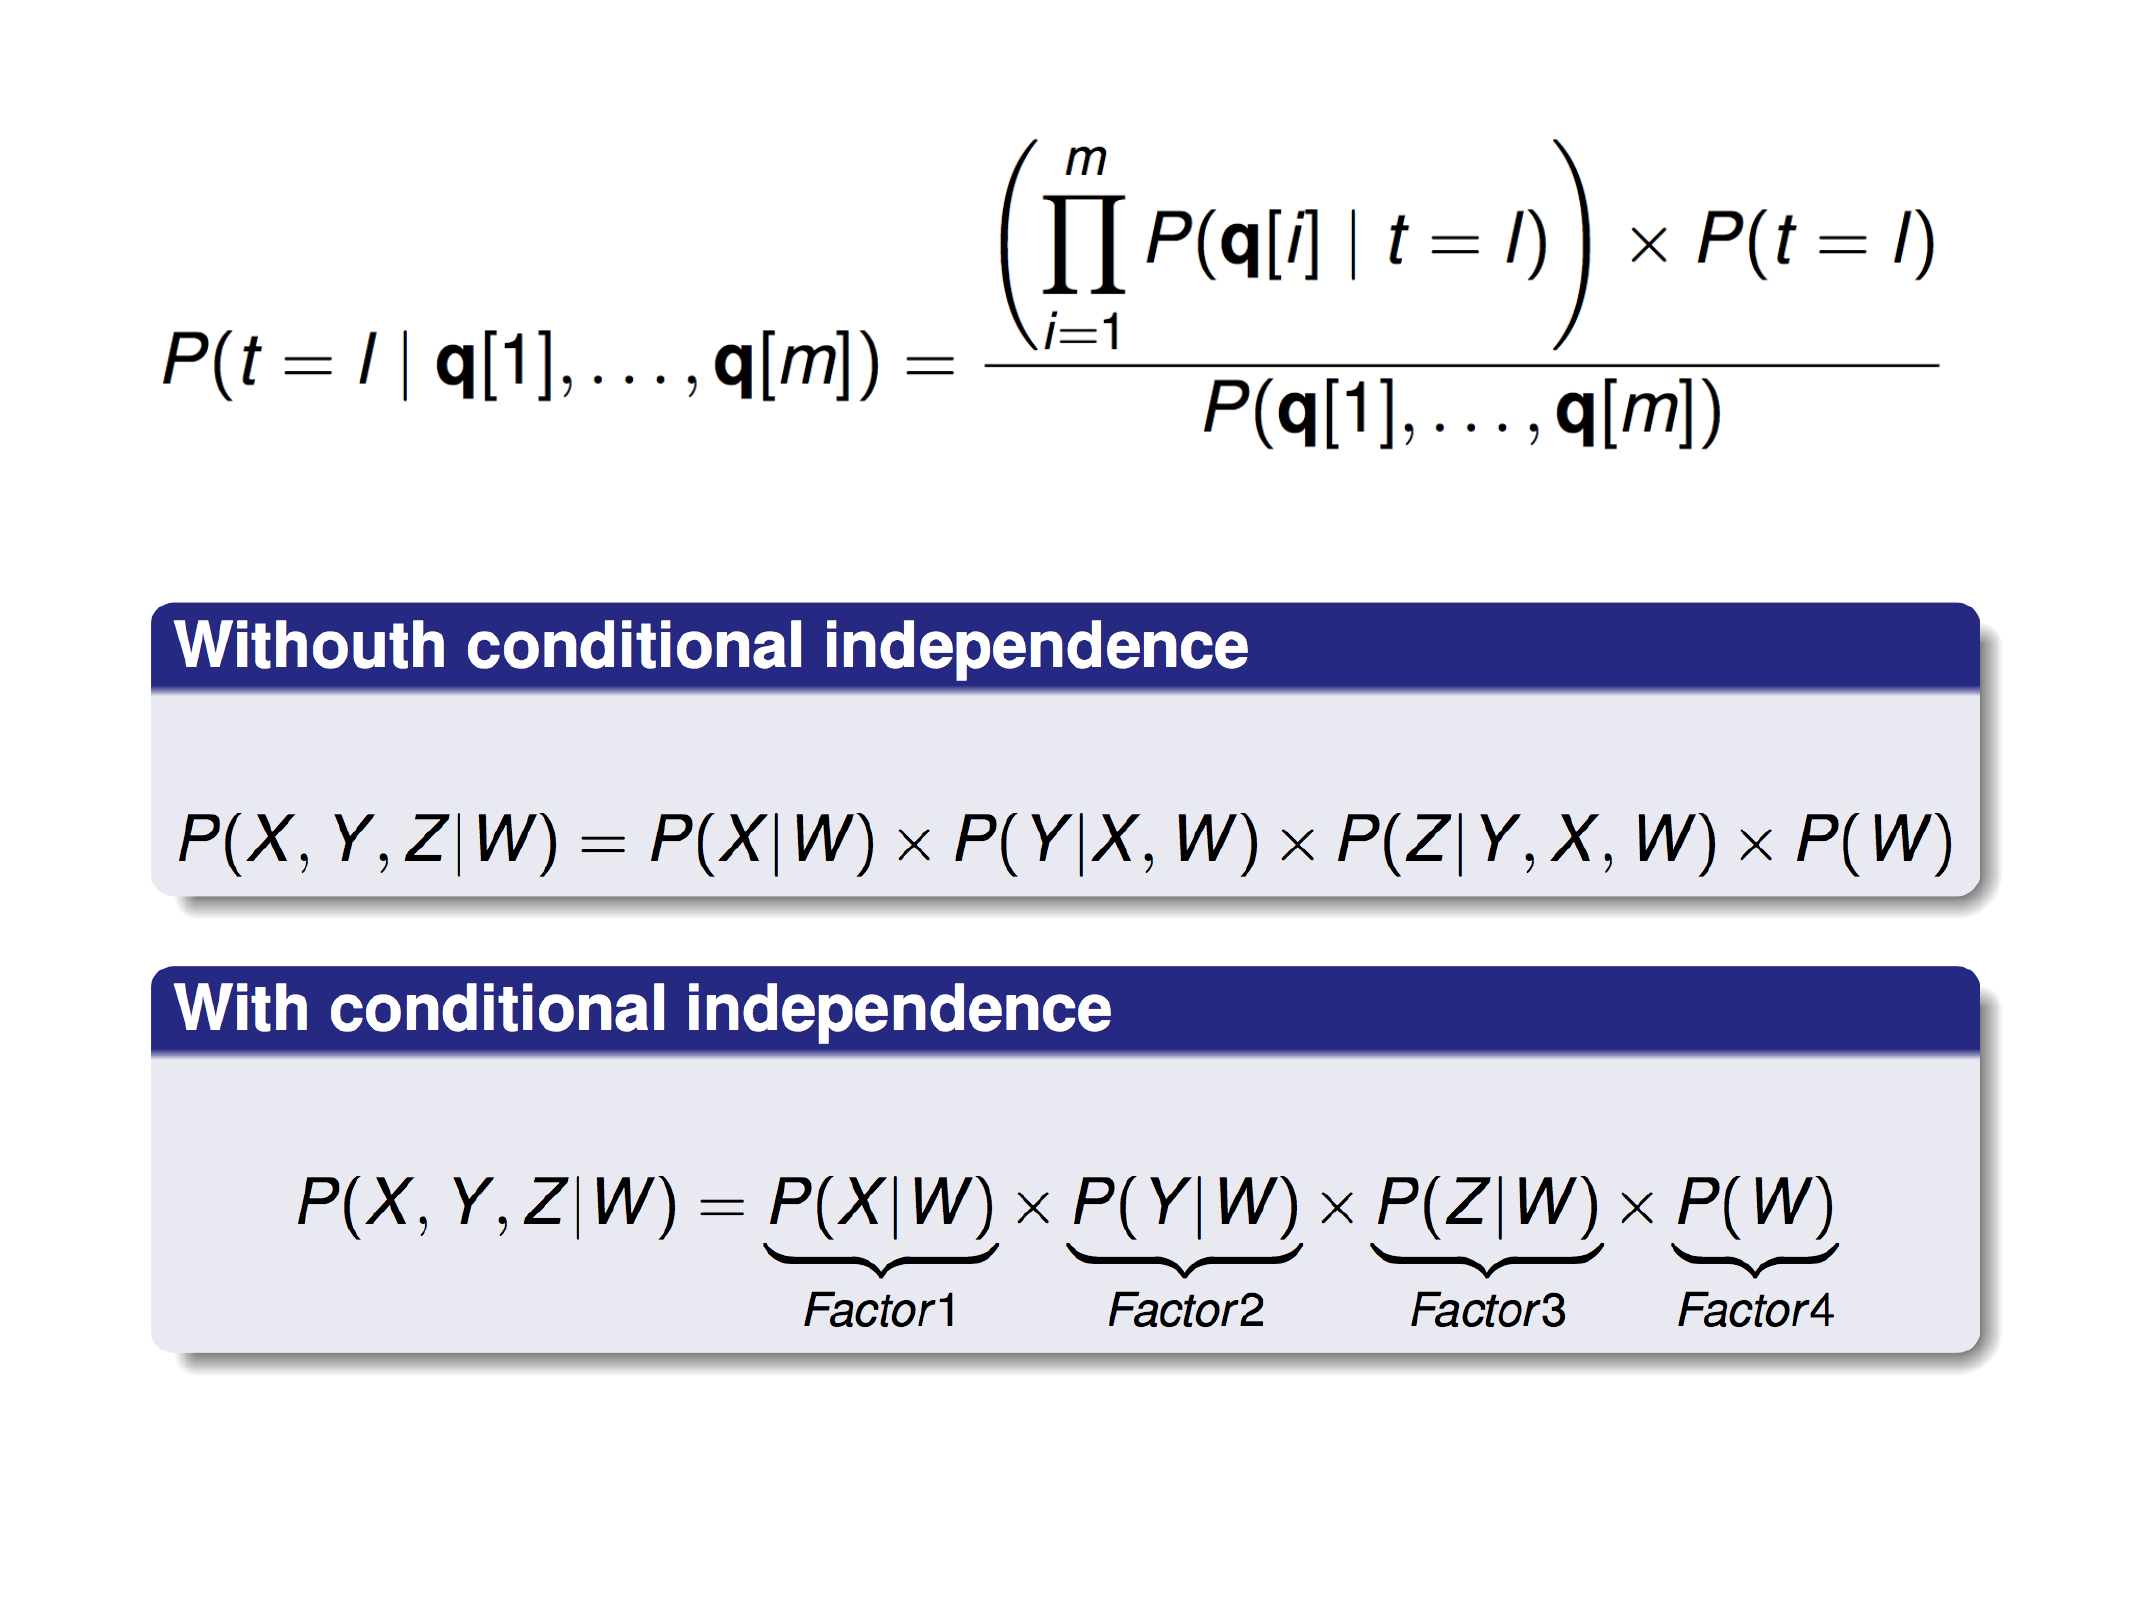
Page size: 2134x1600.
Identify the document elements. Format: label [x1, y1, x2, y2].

picture [117, 572, 2016, 1386]
picture [134, 78, 2000, 538]
